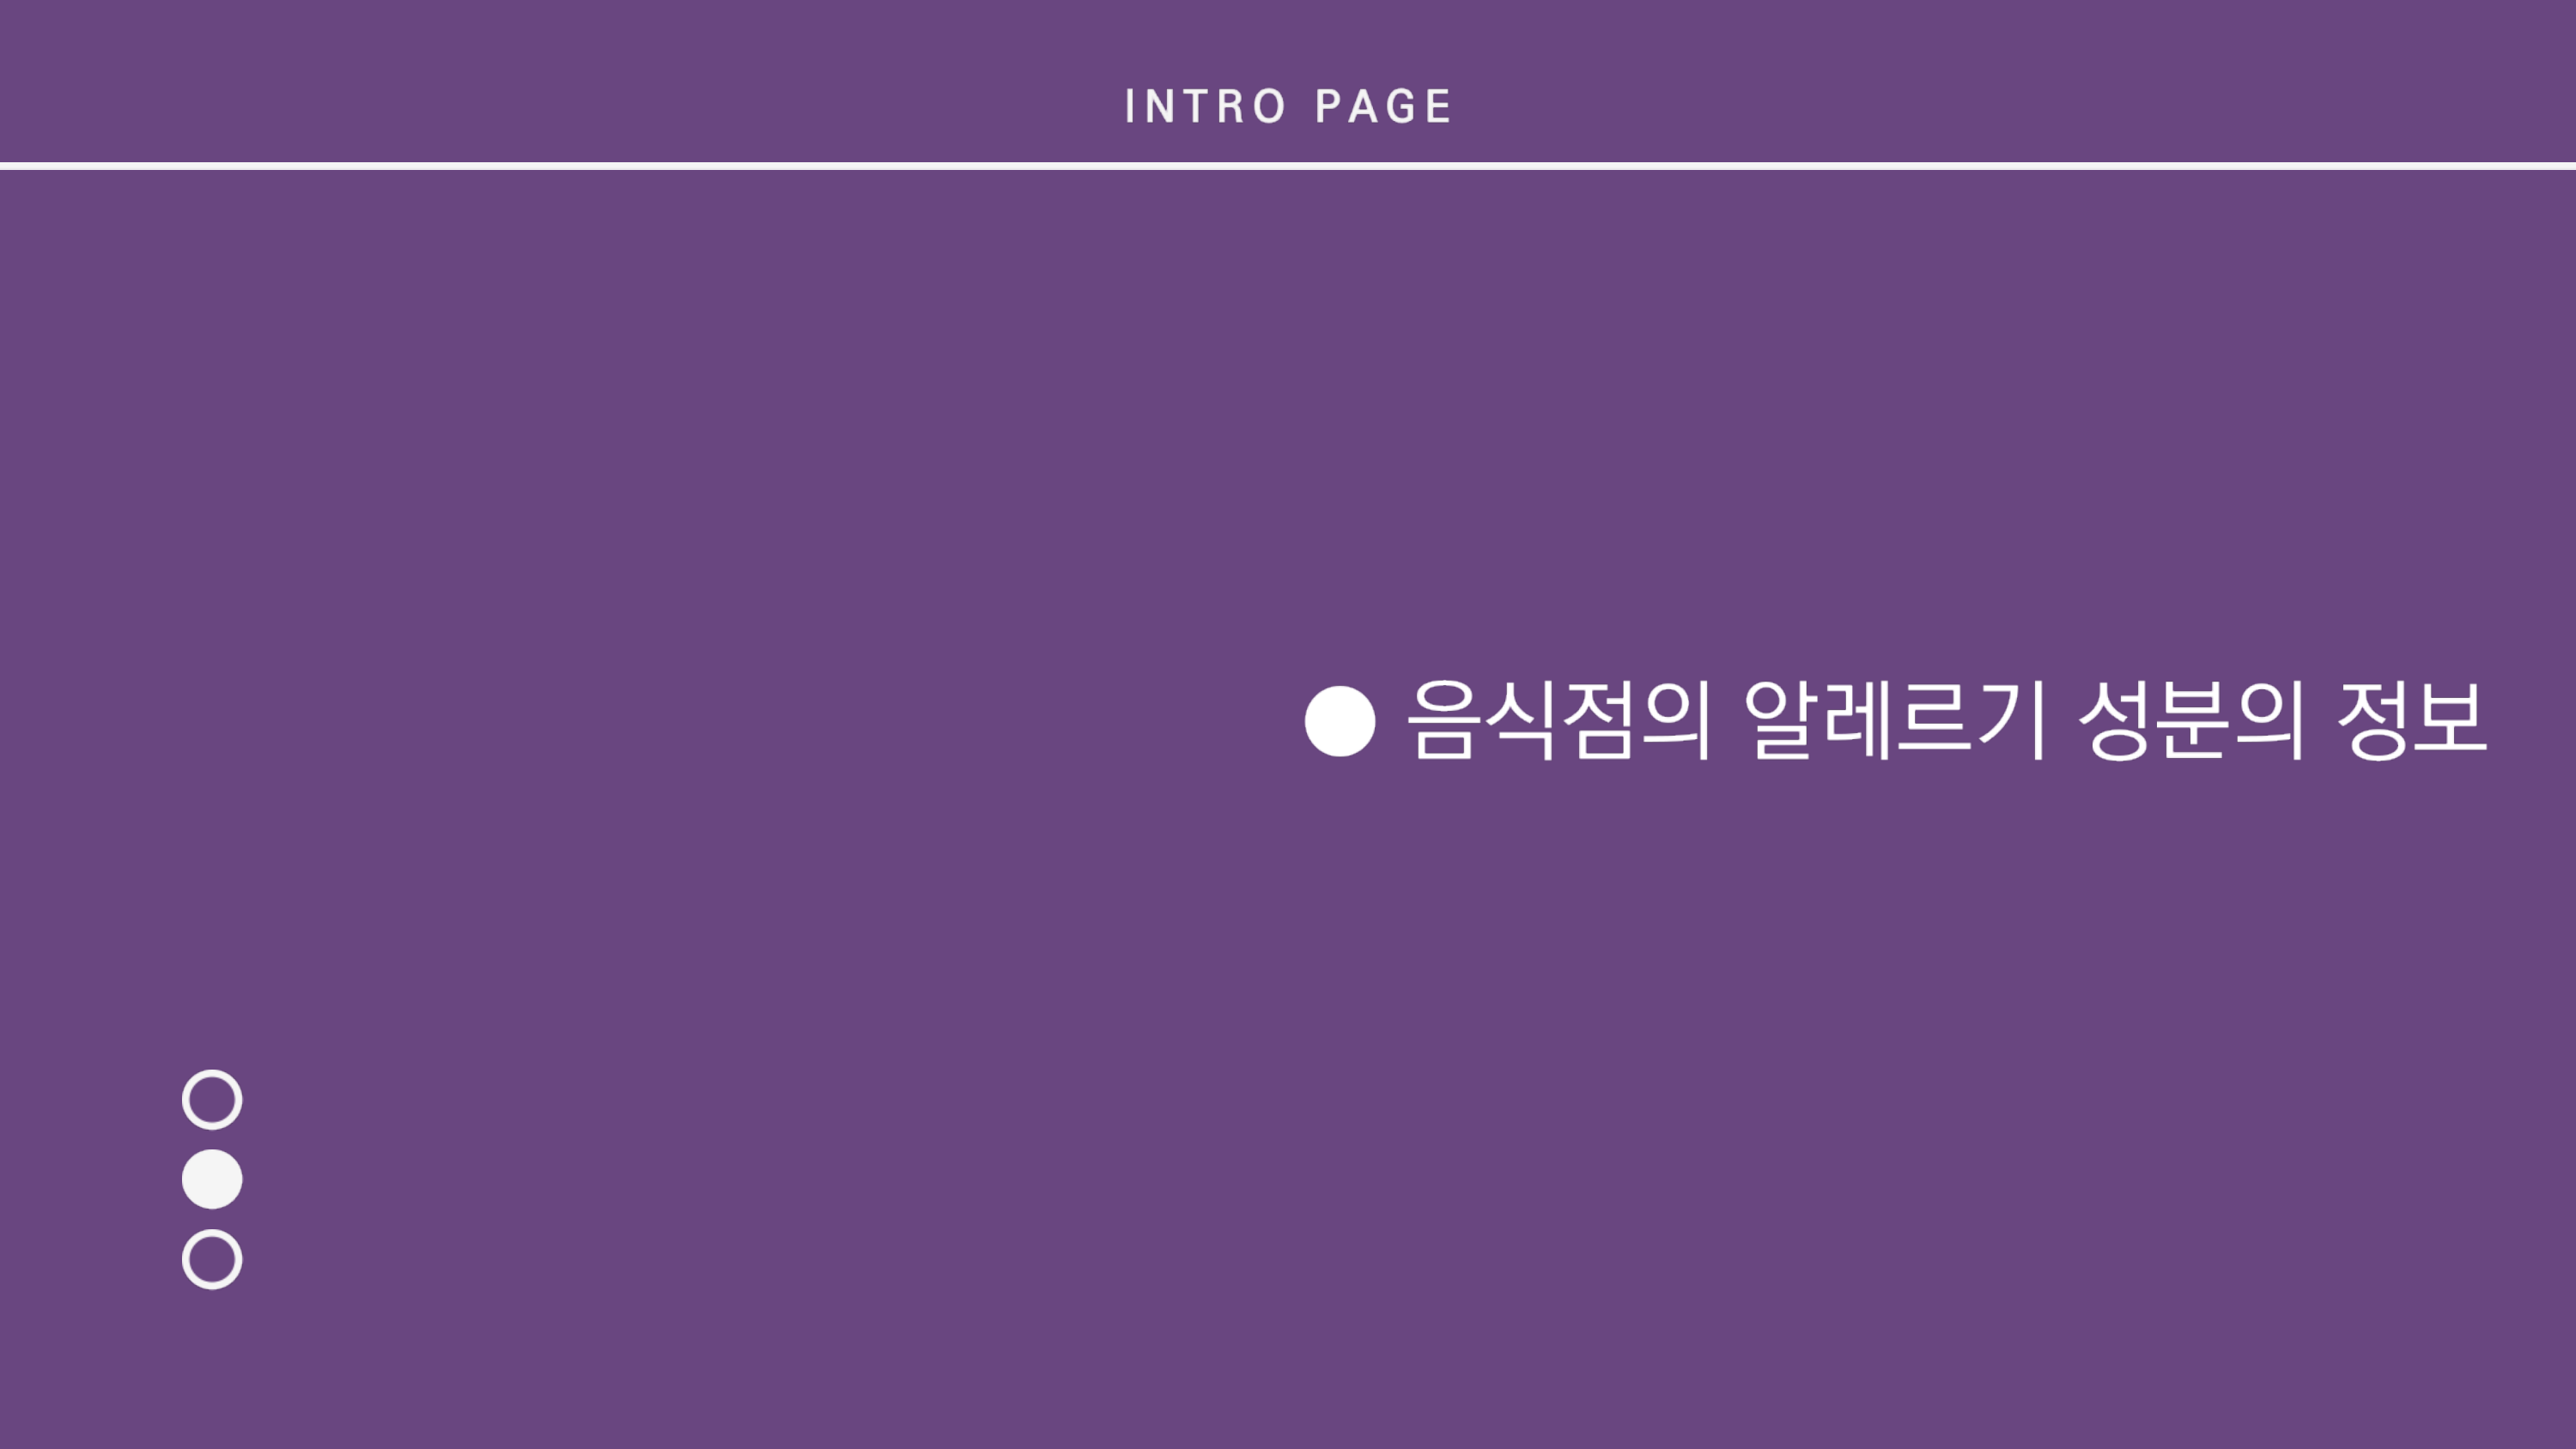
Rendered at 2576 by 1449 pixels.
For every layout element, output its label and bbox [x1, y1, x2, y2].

text_box [182, 1070, 244, 1131]
picture [1230, 641, 2530, 840]
text_box [0, 162, 2576, 170]
picture [884, 71, 1467, 143]
text_box [182, 1229, 244, 1291]
text_box [182, 1149, 244, 1211]
